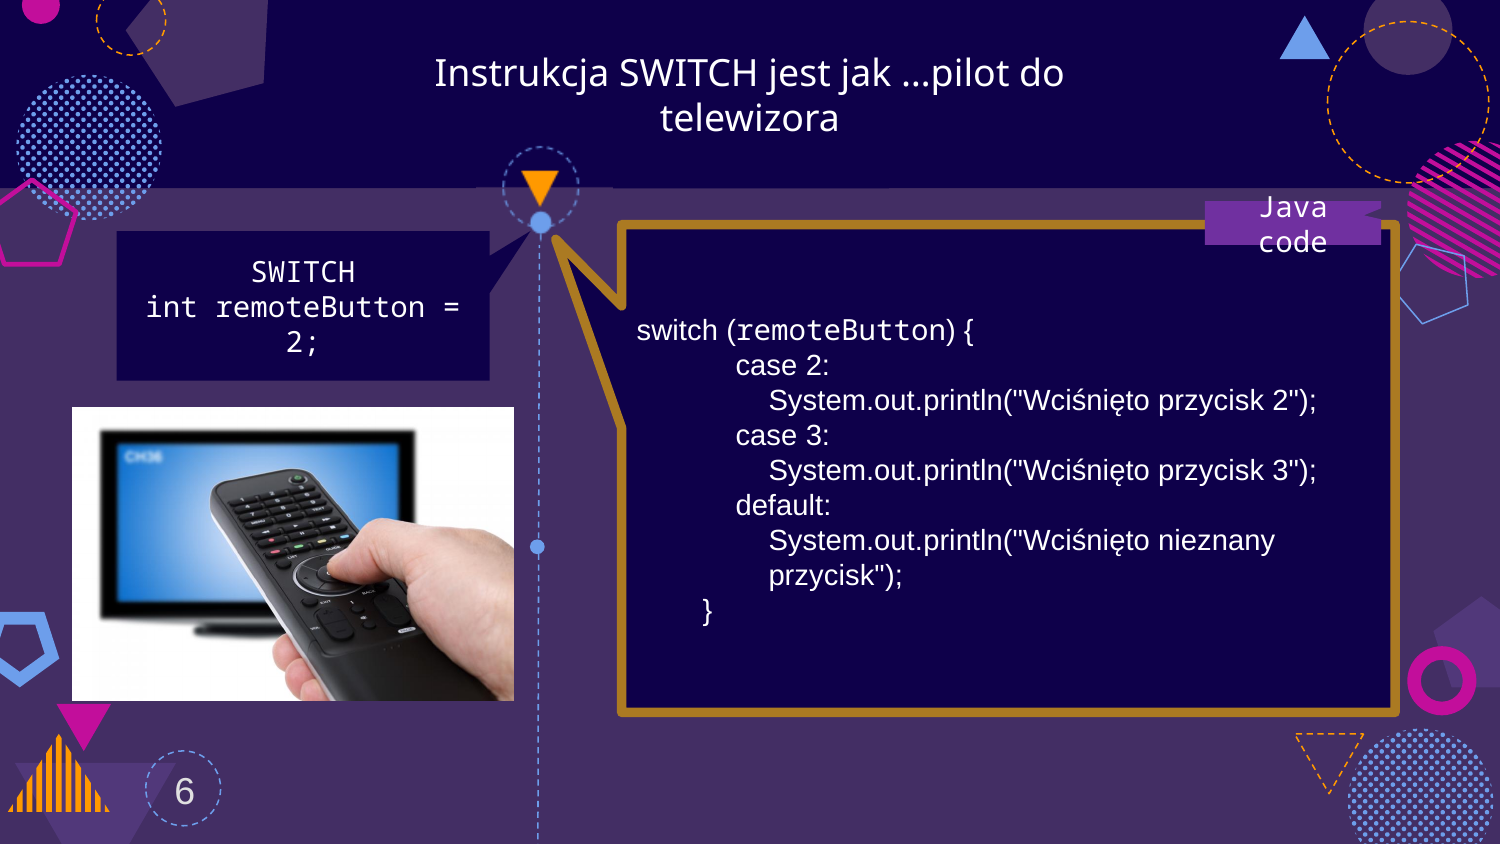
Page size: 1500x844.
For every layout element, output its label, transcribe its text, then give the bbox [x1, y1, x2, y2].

title Instrukcja SWITCH jest jak …pilot do telewizora [335, 0, 1165, 189]
text_box switch (remoteButton) { case 2: System.out.println("Wciśnięto przycisk 2"); case 3: System.out.println("Wciśnięto przycisk 3"); default: System.out.println("Wciśnięto nieznany przycisk"); } [560, 224, 1396, 713]
text_box Java code [1204, 201, 1382, 245]
text_box 6 [148, 759, 221, 820]
text_box SWITCH int remoteButton = 2; [116, 231, 517, 381]
picture [475, 135, 890, 246]
picture [72, 407, 514, 702]
